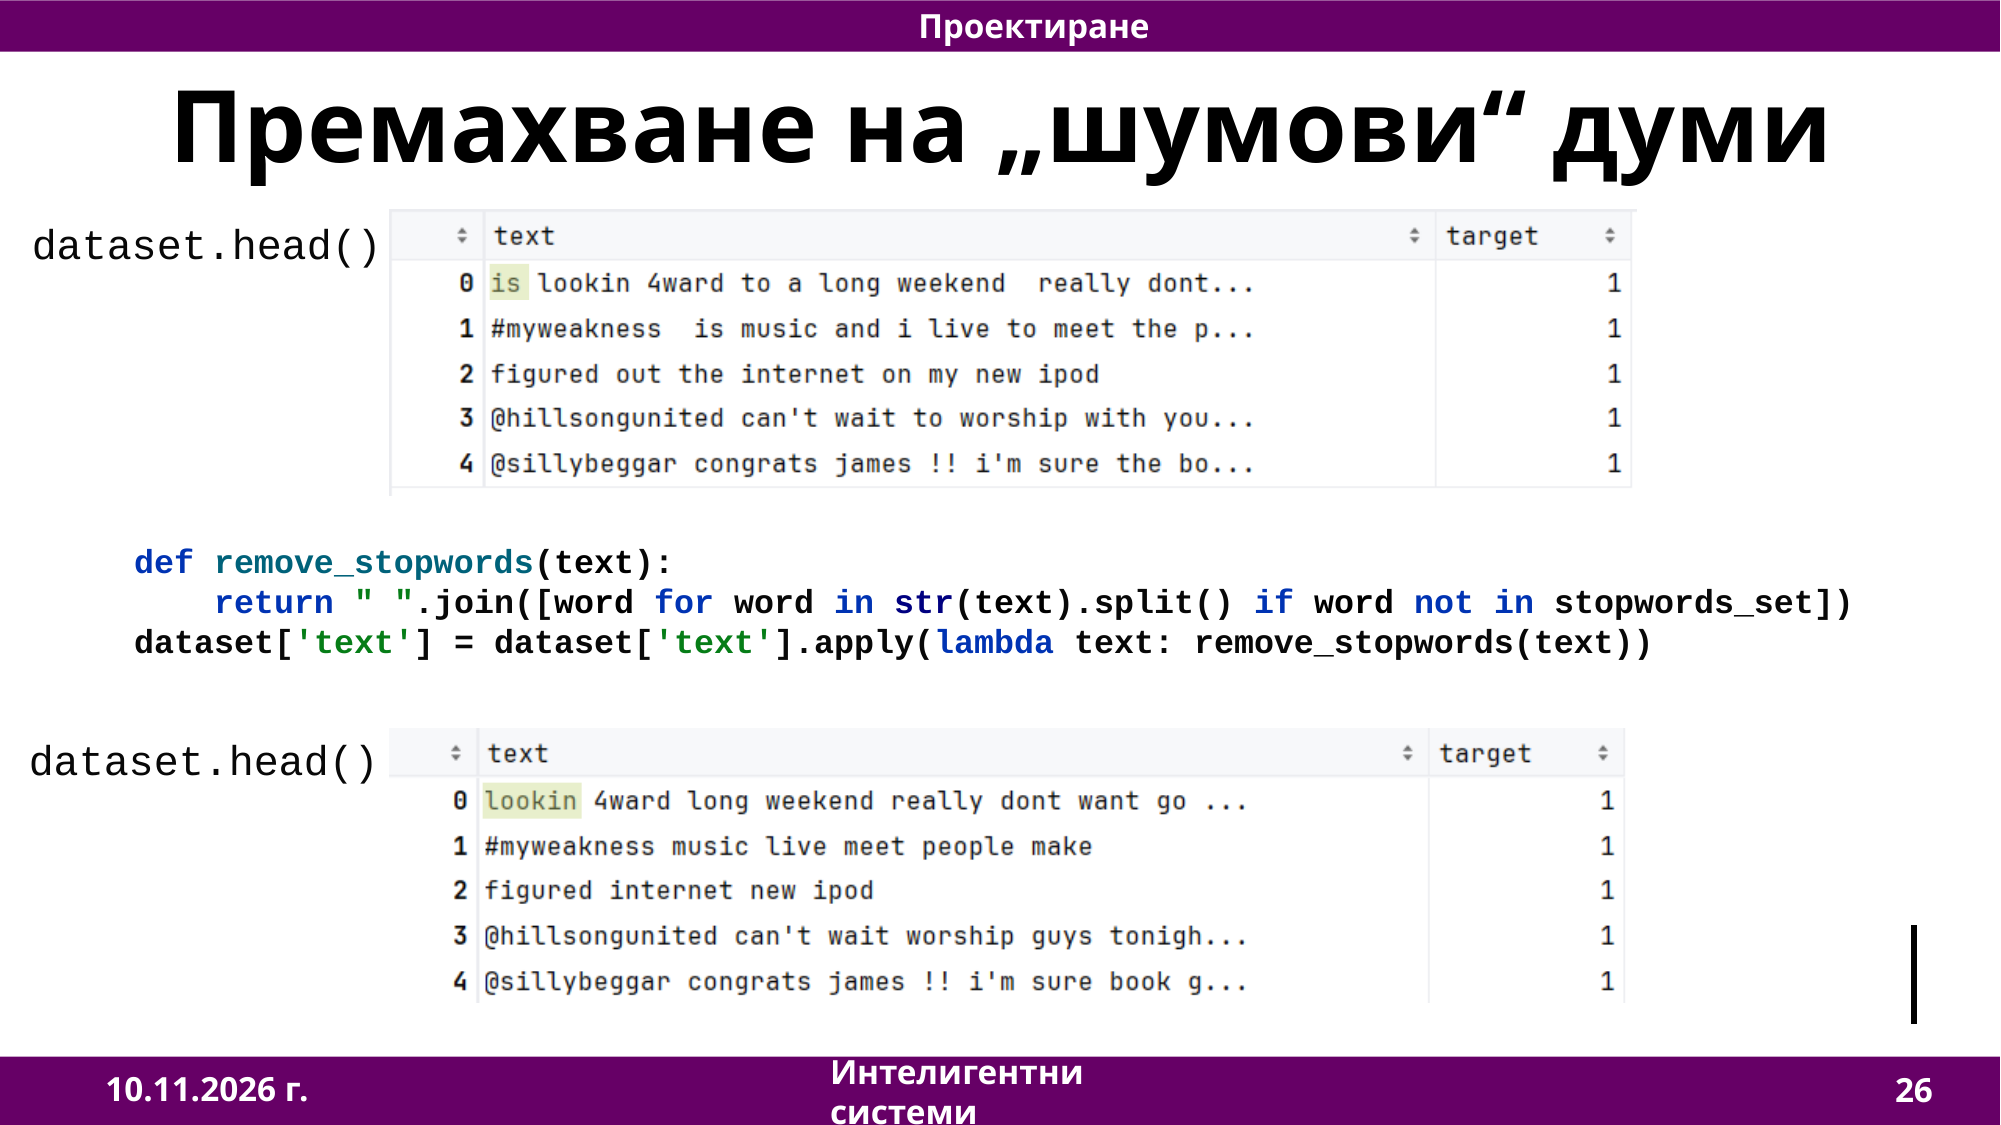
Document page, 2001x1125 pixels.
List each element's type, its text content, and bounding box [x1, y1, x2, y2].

text_box dataset.head() [16, 210, 389, 276]
picture [389, 728, 1630, 1003]
slide_number 26 [1852, 1062, 1977, 1123]
text_box def remove_stopwords(text): return " ".join([word for word in str(text).split() if word not in stopwords_set]) dataset['text'] = dataset['text'].apply(lambda text: remove_stopwords(text)) [119, 532, 1881, 660]
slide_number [90, 1061, 326, 1121]
text_box [0, 0, 724, 53]
text_box Проектиране [724, 0, 1344, 56]
text_box [1344, 0, 2000, 53]
text_box Интелигентни системи [814, 1060, 1186, 1121]
text_box [0, 1056, 2000, 1125]
title Премахване на „шумови“ думи [3, 53, 2000, 218]
text_box dataset.head() [13, 726, 396, 792]
picture [389, 209, 1637, 496]
